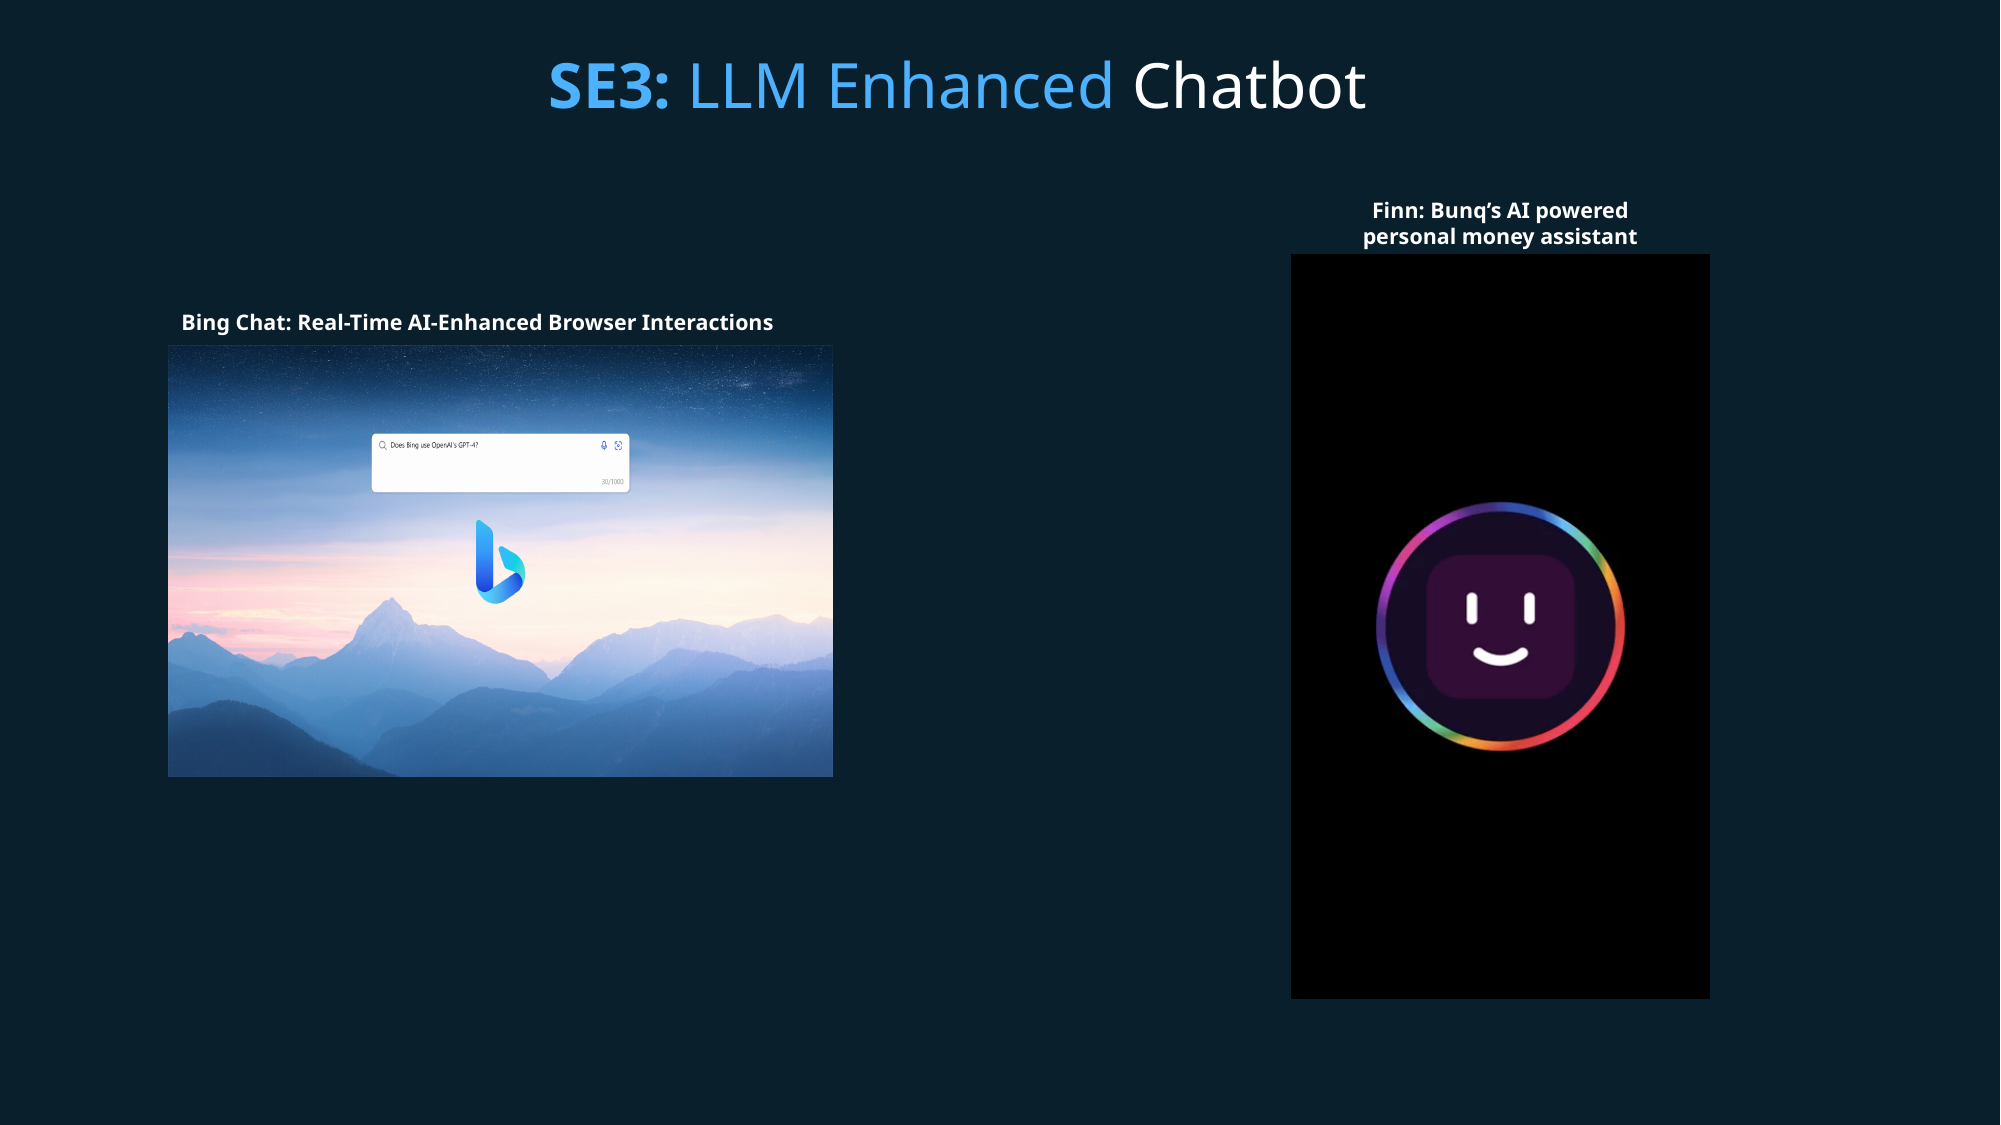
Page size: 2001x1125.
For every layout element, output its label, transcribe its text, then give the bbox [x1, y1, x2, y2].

text_box SE3: LLM Enhanced Chatbot [13, 51, 1919, 125]
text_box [1290, 189, 1711, 1000]
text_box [166, 301, 854, 777]
